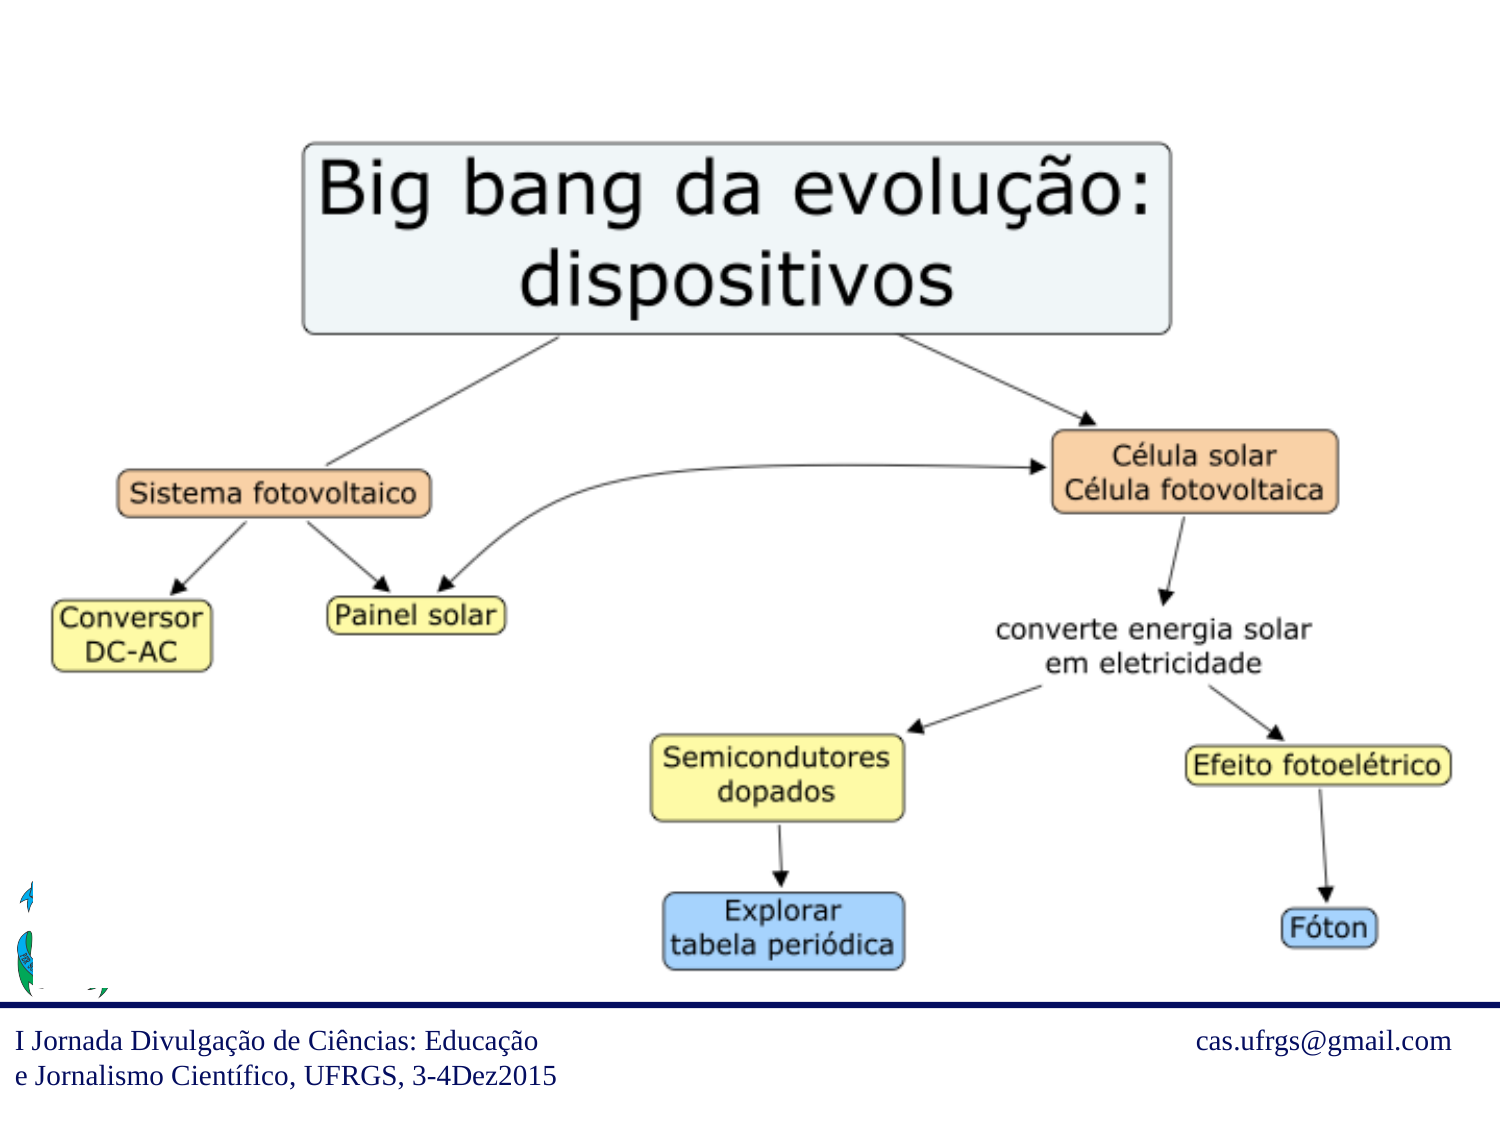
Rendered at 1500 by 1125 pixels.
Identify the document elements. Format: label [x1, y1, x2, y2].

picture [17, 122, 1467, 999]
